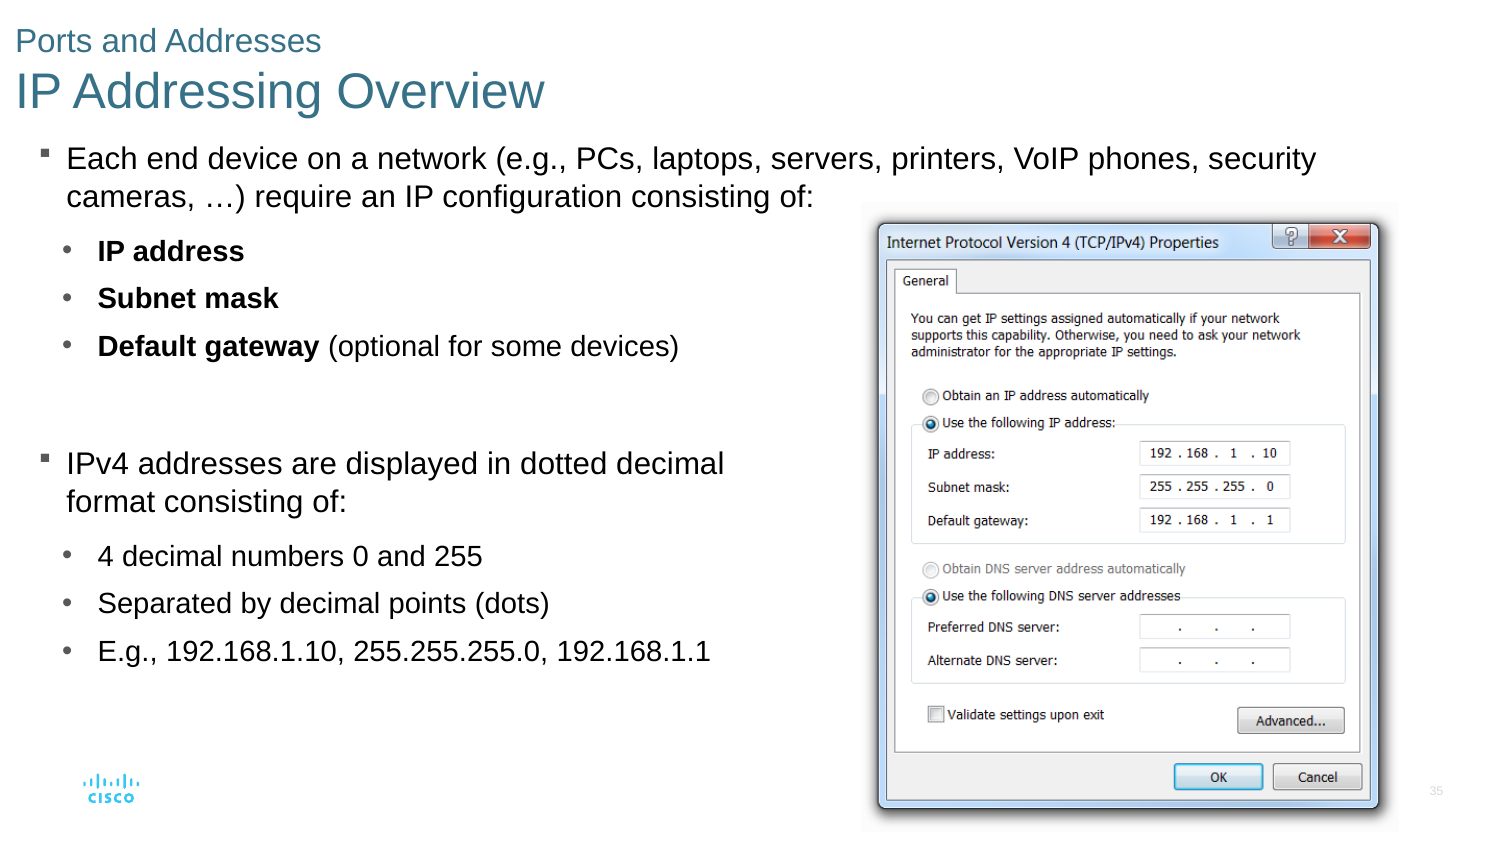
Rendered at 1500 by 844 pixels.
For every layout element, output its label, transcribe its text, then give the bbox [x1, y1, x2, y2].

text_box IPv4 addresses are displayed in dotted decimal format consisting of: 4 decimal numbers 0 and 255 Separated by decimal points (dots) E.g., 192.168.1.10, 255.255.255.0, 192.168.1.1 [23, 436, 785, 724]
list Each end device on a network (e.g., PCs, laptops, servers, printers, VoIP phones, security cameras, …) require an IP configuration consisting of: IP address Subnet mask Default gateway (optional for some devices) [23, 131, 1476, 813]
title Ports and Addresses IP Addressing Overview [0, 6, 1500, 131]
picture [861, 201, 1400, 832]
